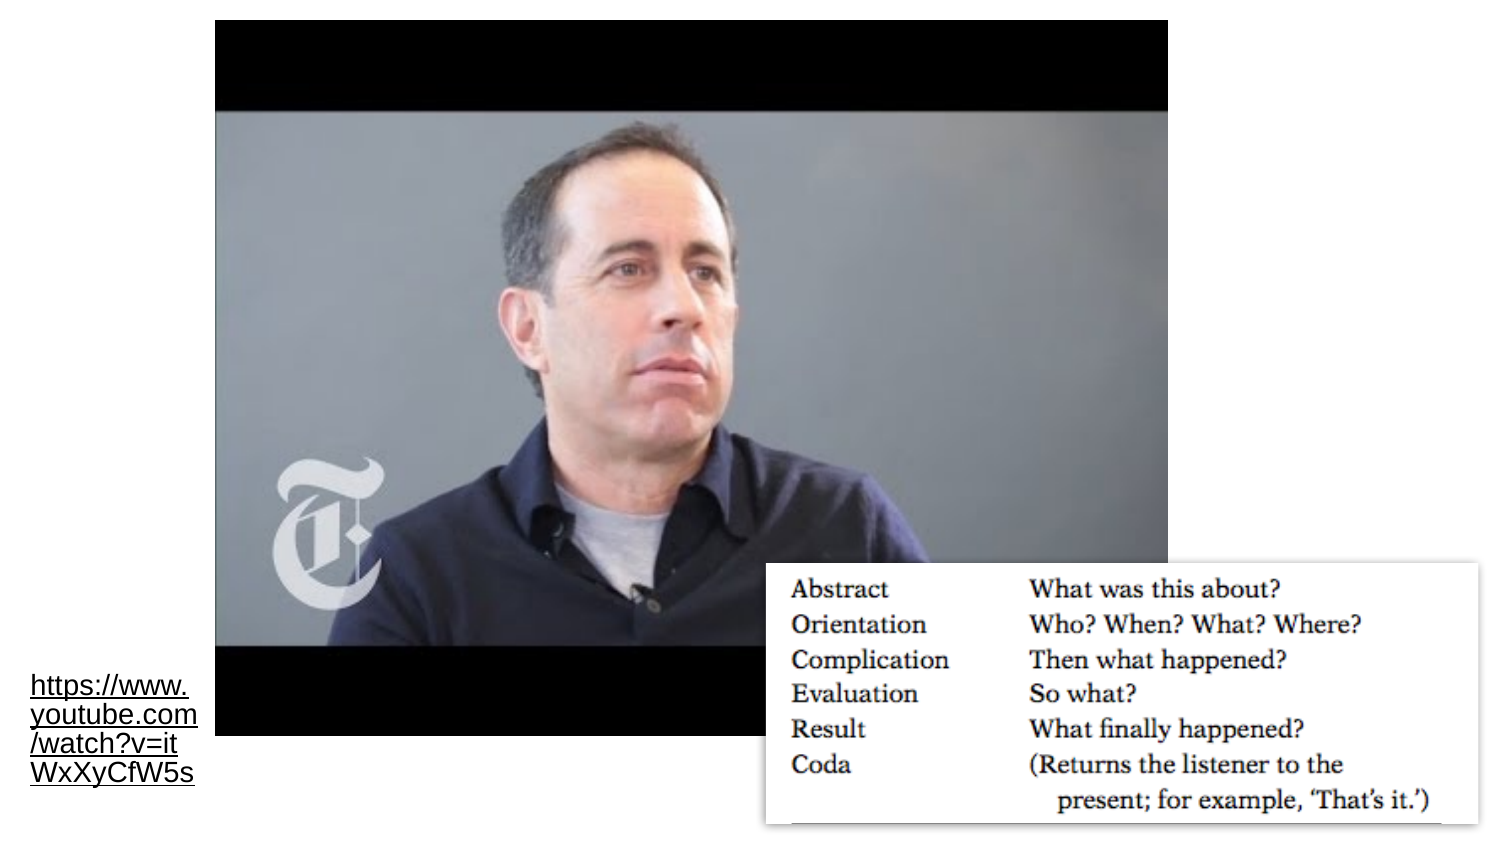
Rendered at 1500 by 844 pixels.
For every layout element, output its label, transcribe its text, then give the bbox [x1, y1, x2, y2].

text_box https://www.youtube.com/watch?v=itWxXyCfW5s [15, 651, 216, 752]
picture [215, 20, 1479, 824]
